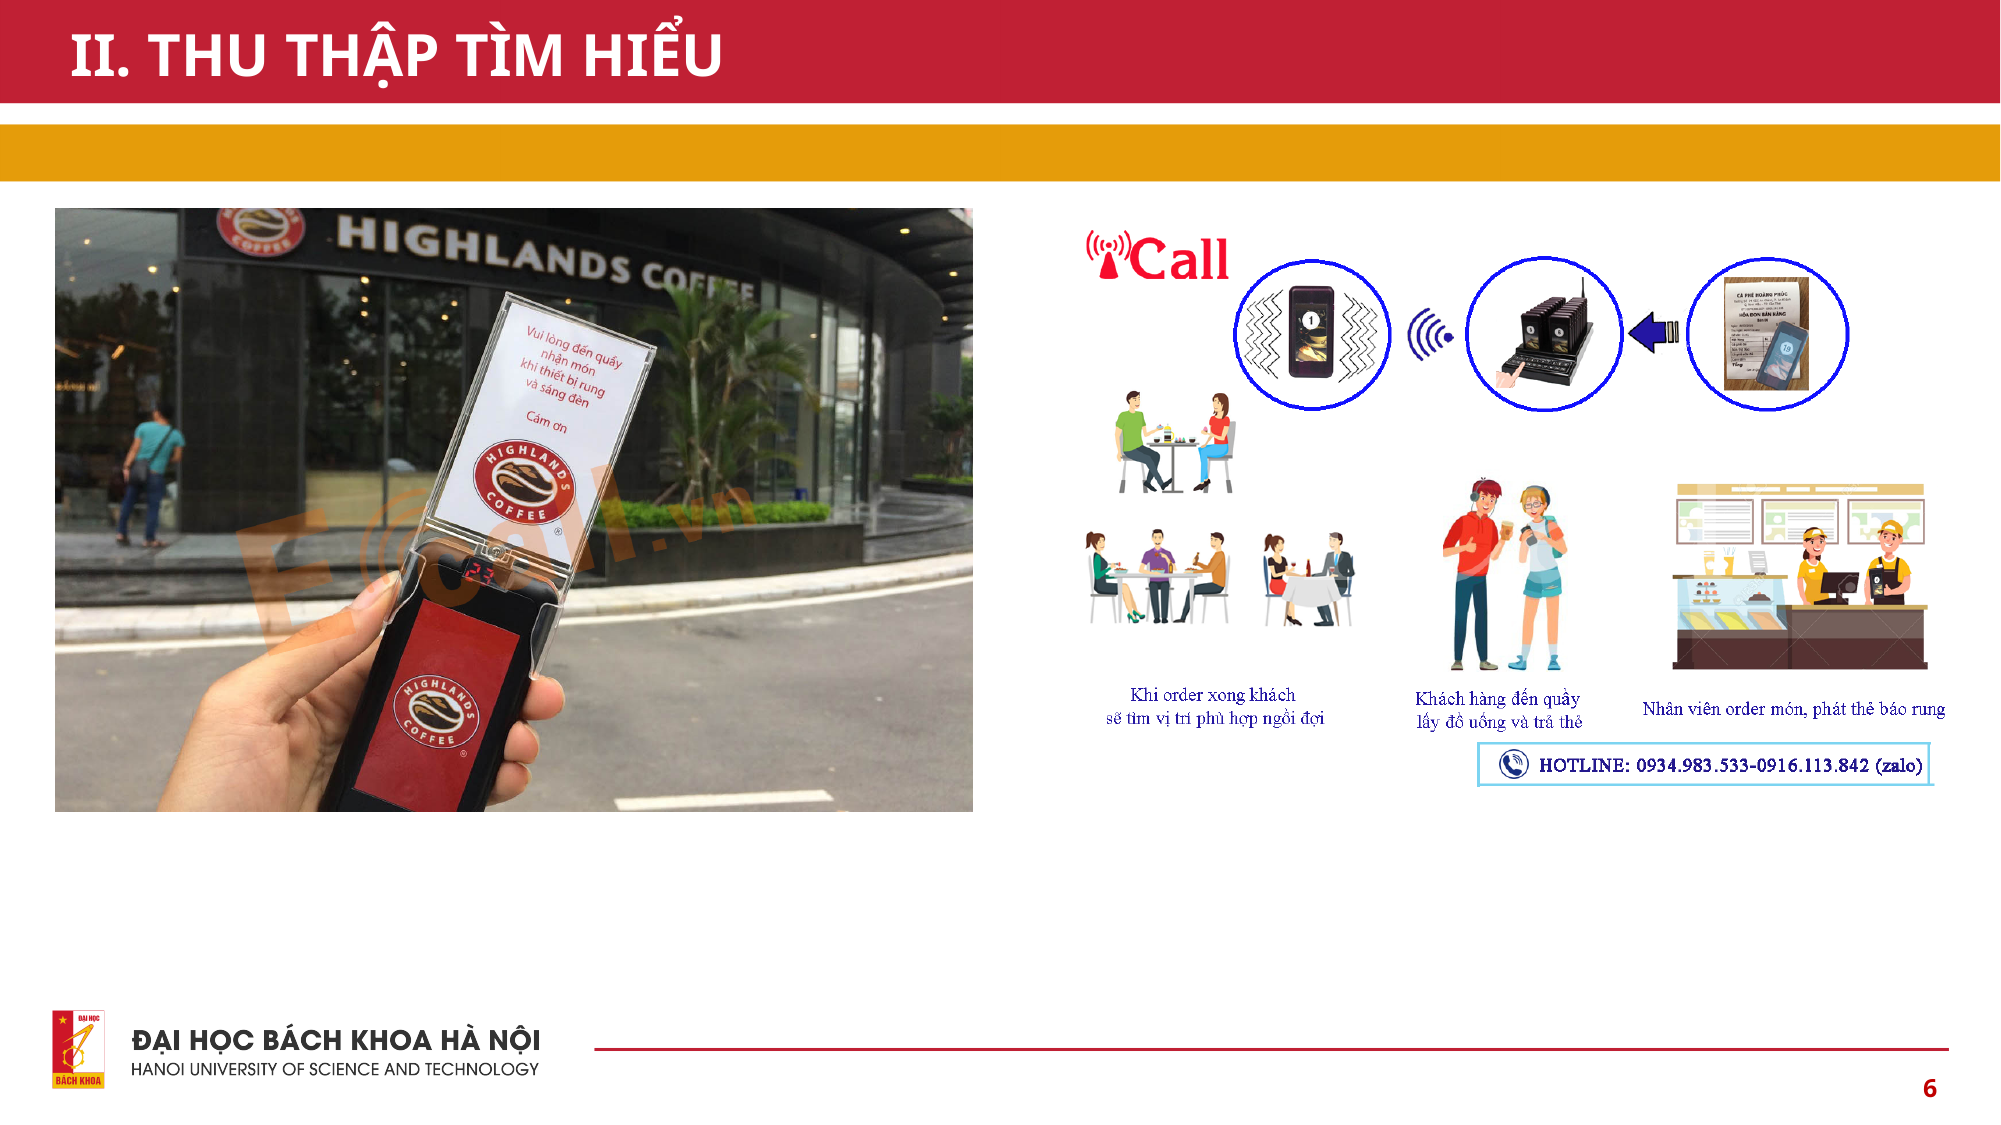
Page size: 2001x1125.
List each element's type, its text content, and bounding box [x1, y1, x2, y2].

slide_number 6 [1502, 1065, 1953, 1125]
title II. THU THẬP TÌM HIỂU [55, 18, 1945, 90]
picture [0, 0, 2001, 1125]
